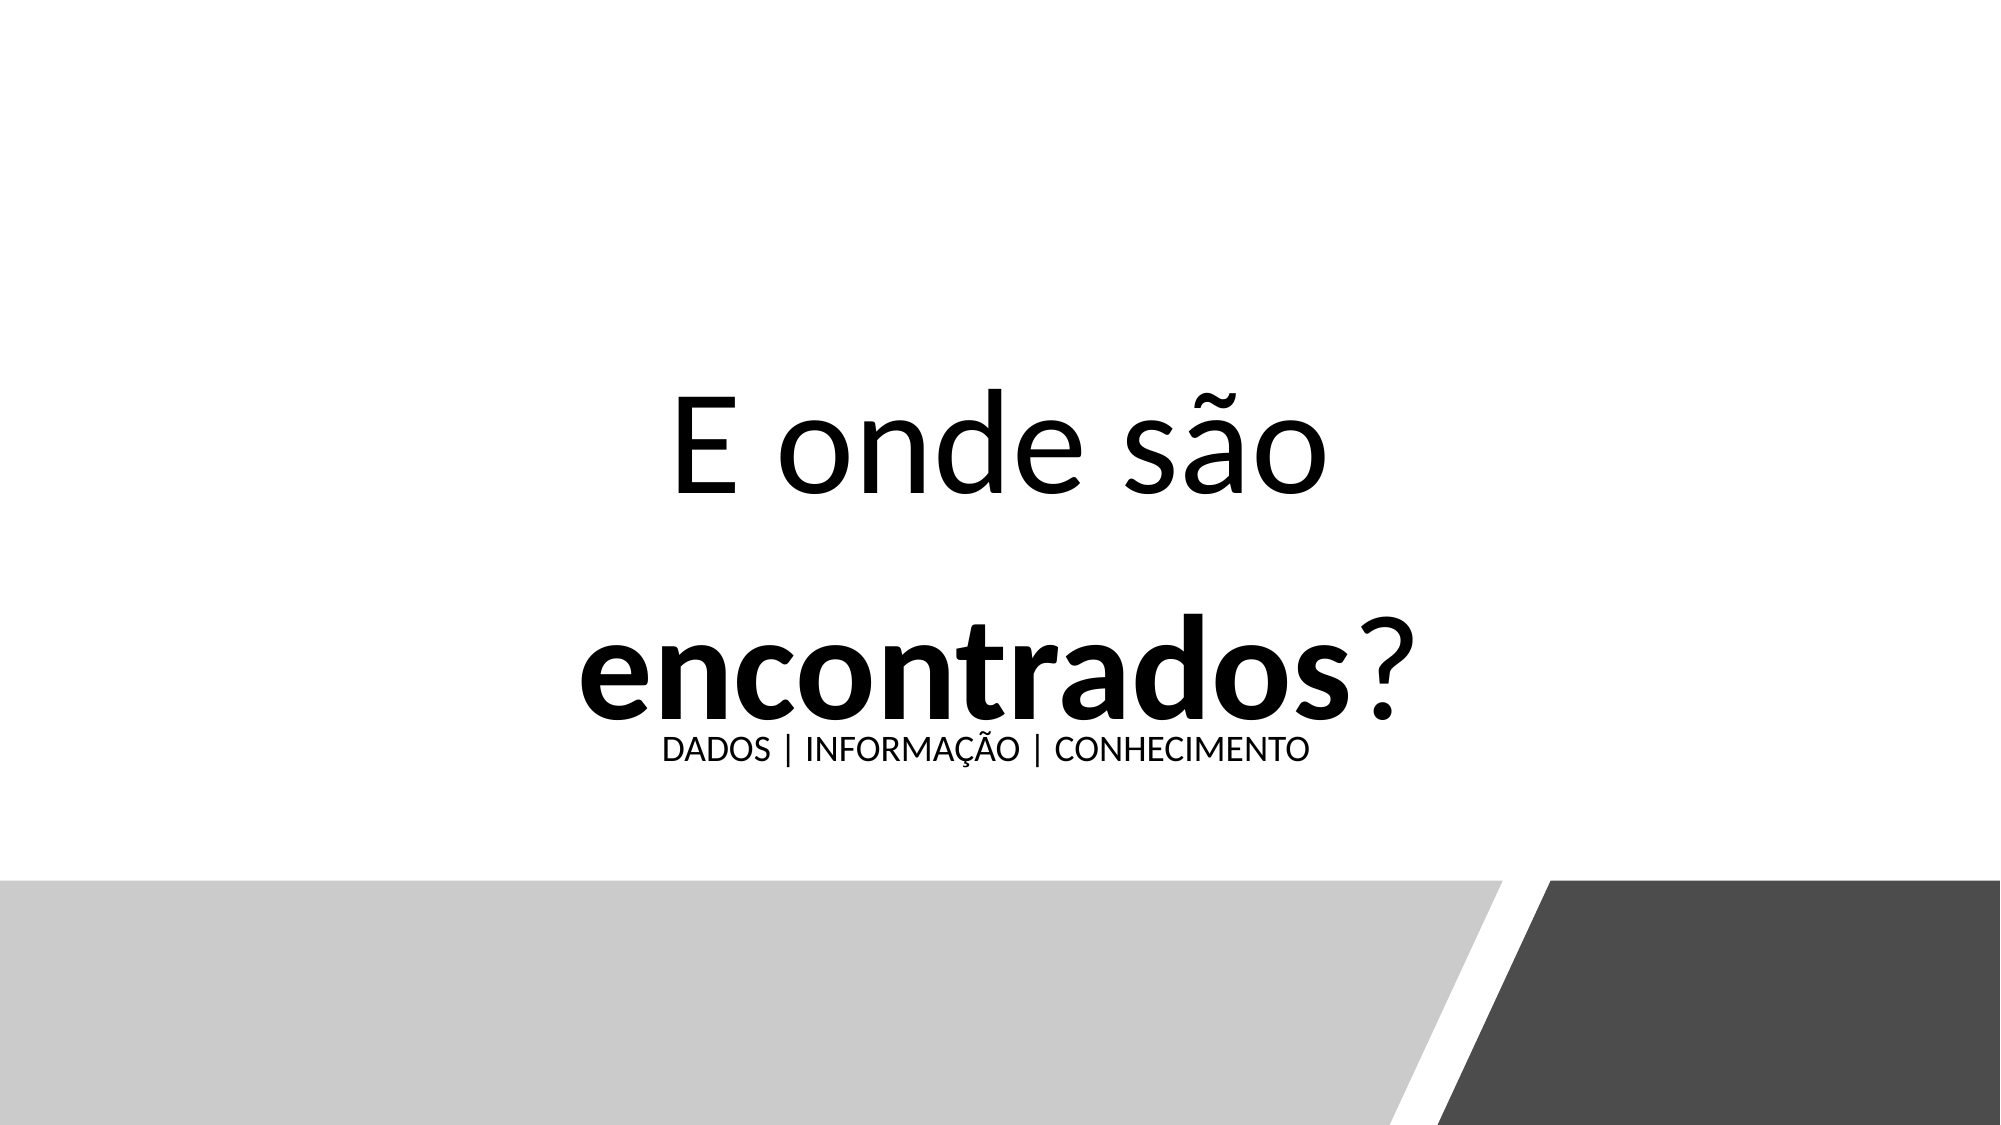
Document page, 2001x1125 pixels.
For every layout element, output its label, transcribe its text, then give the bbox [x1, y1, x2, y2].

text_box E onde são encontrados? [137, 299, 1863, 685]
text_box [1437, 880, 2000, 1125]
text_box DADOS | INFORMAÇÃO | CONHECIMENTO [659, 722, 1331, 772]
text_box [0, 880, 1503, 1125]
